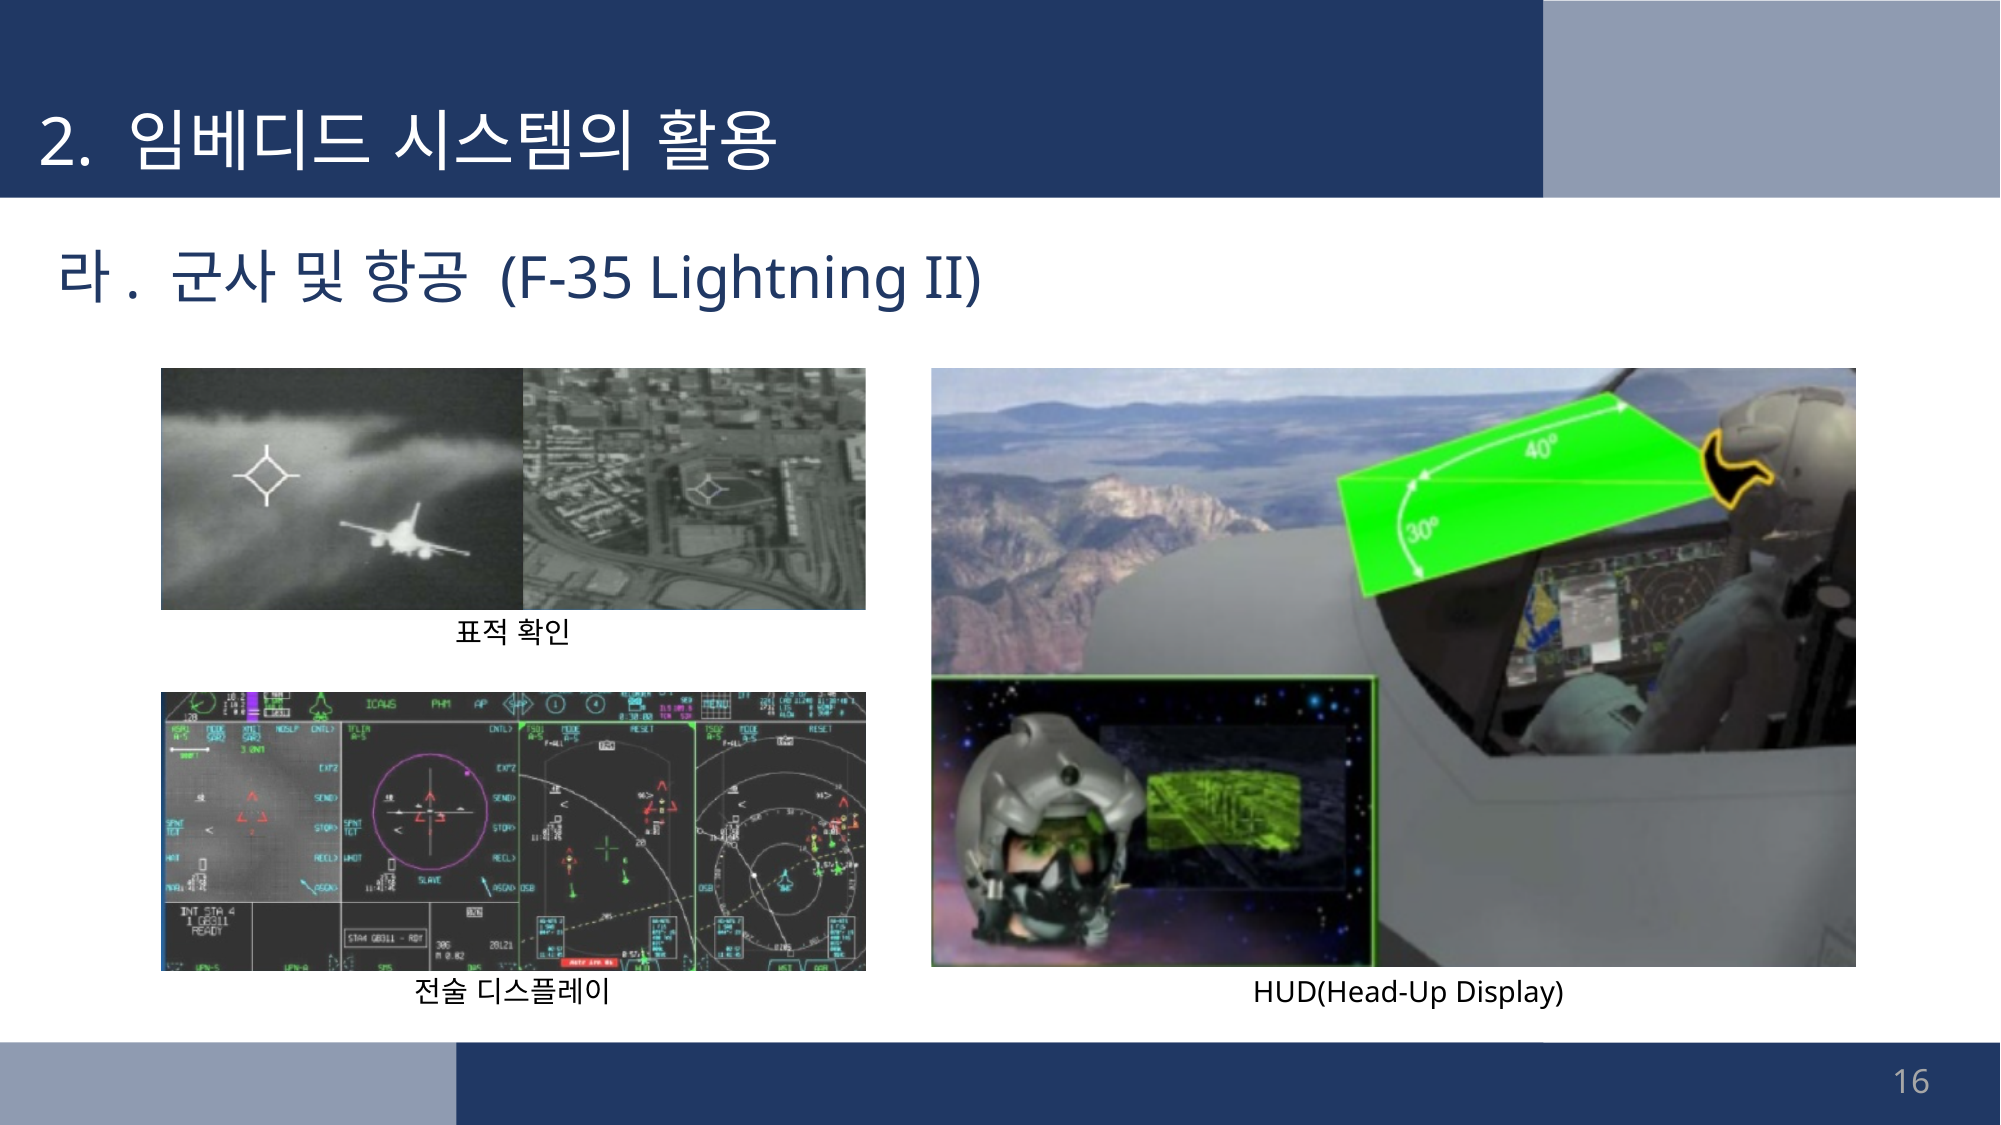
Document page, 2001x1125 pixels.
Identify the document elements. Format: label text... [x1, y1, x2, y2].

picture [161, 368, 866, 610]
picture [161, 692, 866, 971]
picture [931, 368, 1856, 967]
text_box 라. 군사 및 항공 (F-35 Lightning II) [43, 233, 1024, 318]
text_box 표적 확인 [440, 610, 587, 657]
text_box 전술 디스플레이 [399, 971, 627, 1016]
text_box HUD(Head-Up Display) [1238, 967, 1579, 1016]
text_box 2. 임베디드 시스템의 활용 [23, 91, 796, 186]
text_box [0, 0, 1542, 199]
text_box [0, 1041, 1544, 1125]
text_box [1542, 0, 2000, 199]
slide_number 16 [1494, 1052, 1945, 1113]
text_box [1544, 1041, 2000, 1125]
